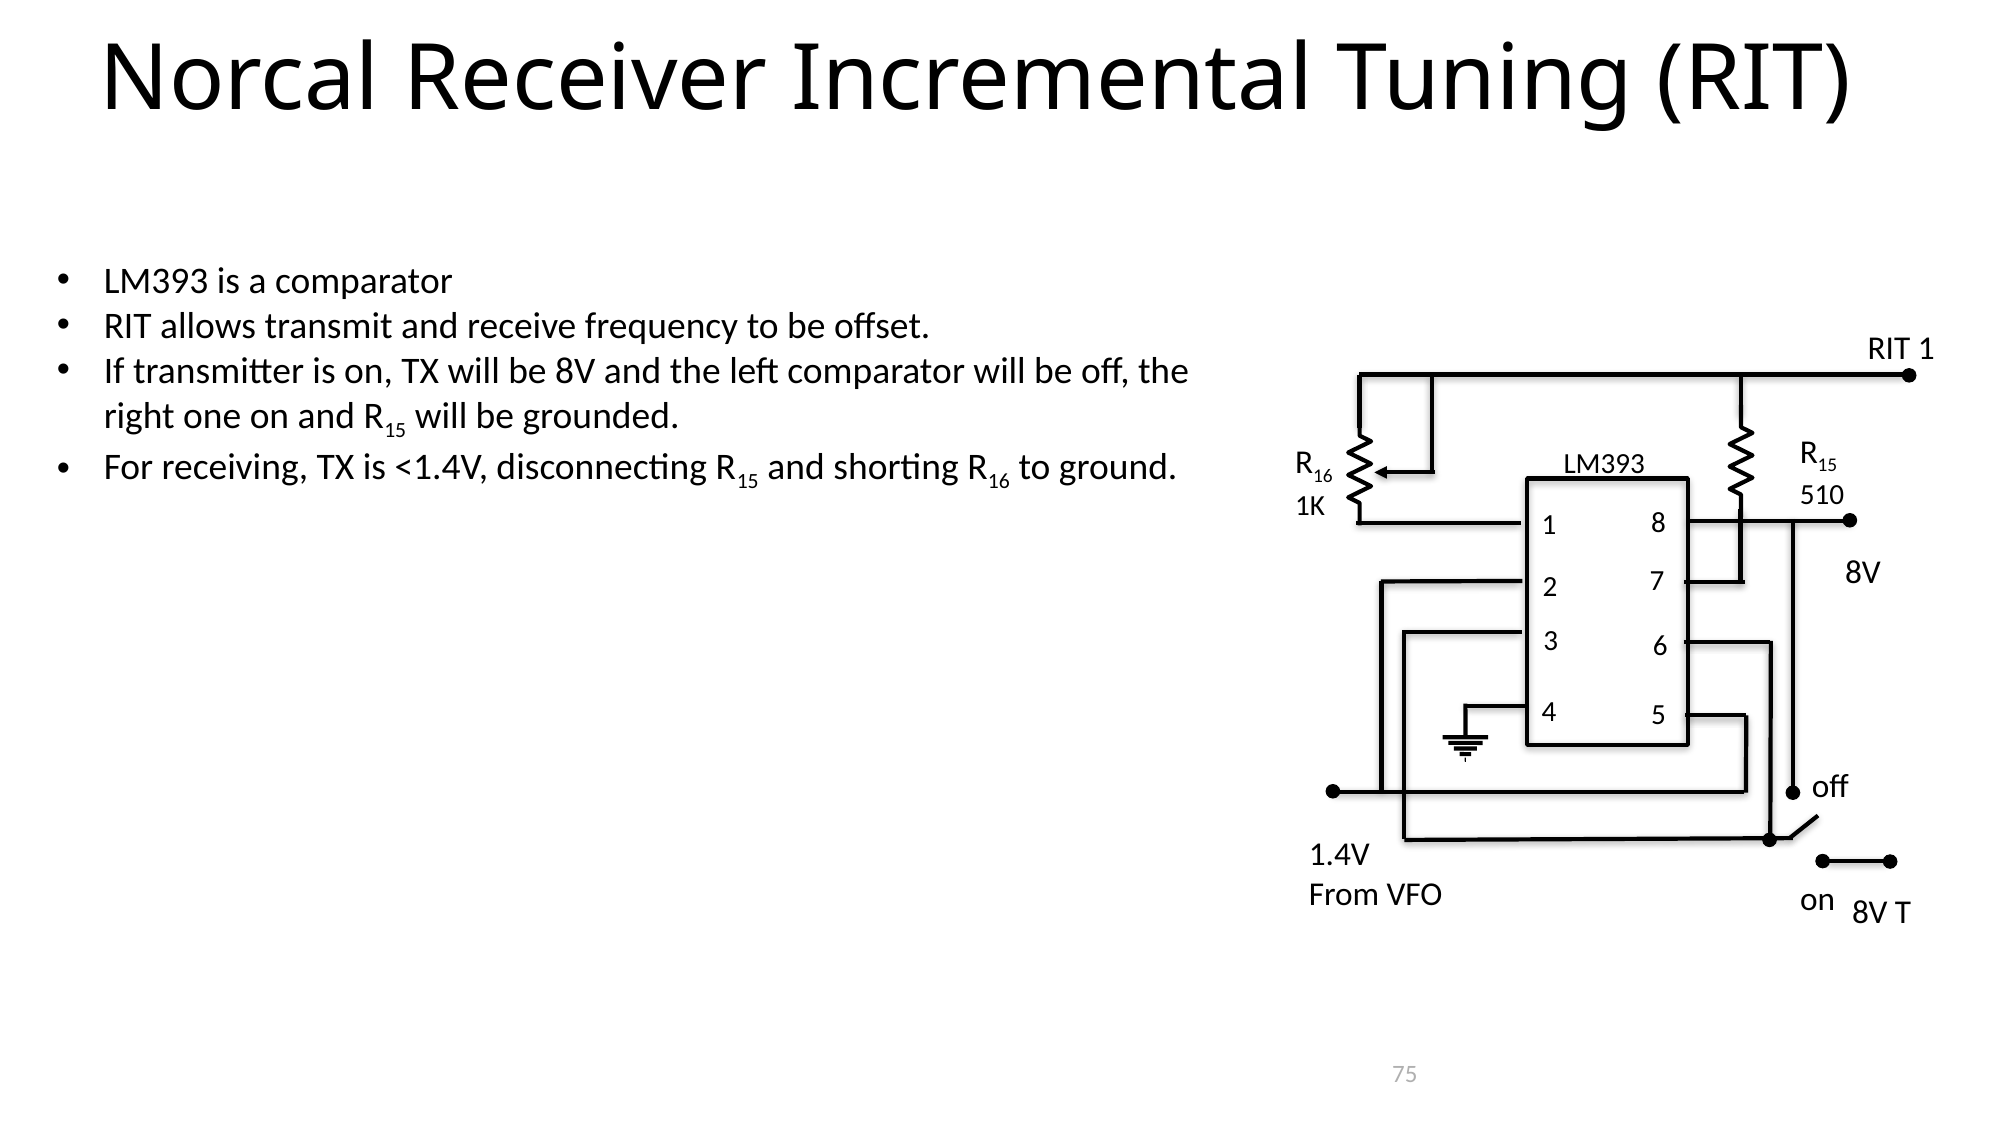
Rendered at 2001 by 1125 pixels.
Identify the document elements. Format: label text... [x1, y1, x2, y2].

text_box LM393 is a comparator RIT allows transmit and receive frequency to be offset. If transmitter is on, TX will be 8V and the left comparator will be off, the right one on and R15 will be grounded. For receiving, TX is <1.4V, disconnecting R15 and shorting R16 to ground. [49, 248, 1242, 981]
text_box Norcal Receiver Incremental Tuning (RIT) [23, 17, 1929, 128]
slide_number 75 [1074, 738, 1425, 1125]
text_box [1287, 318, 1959, 939]
